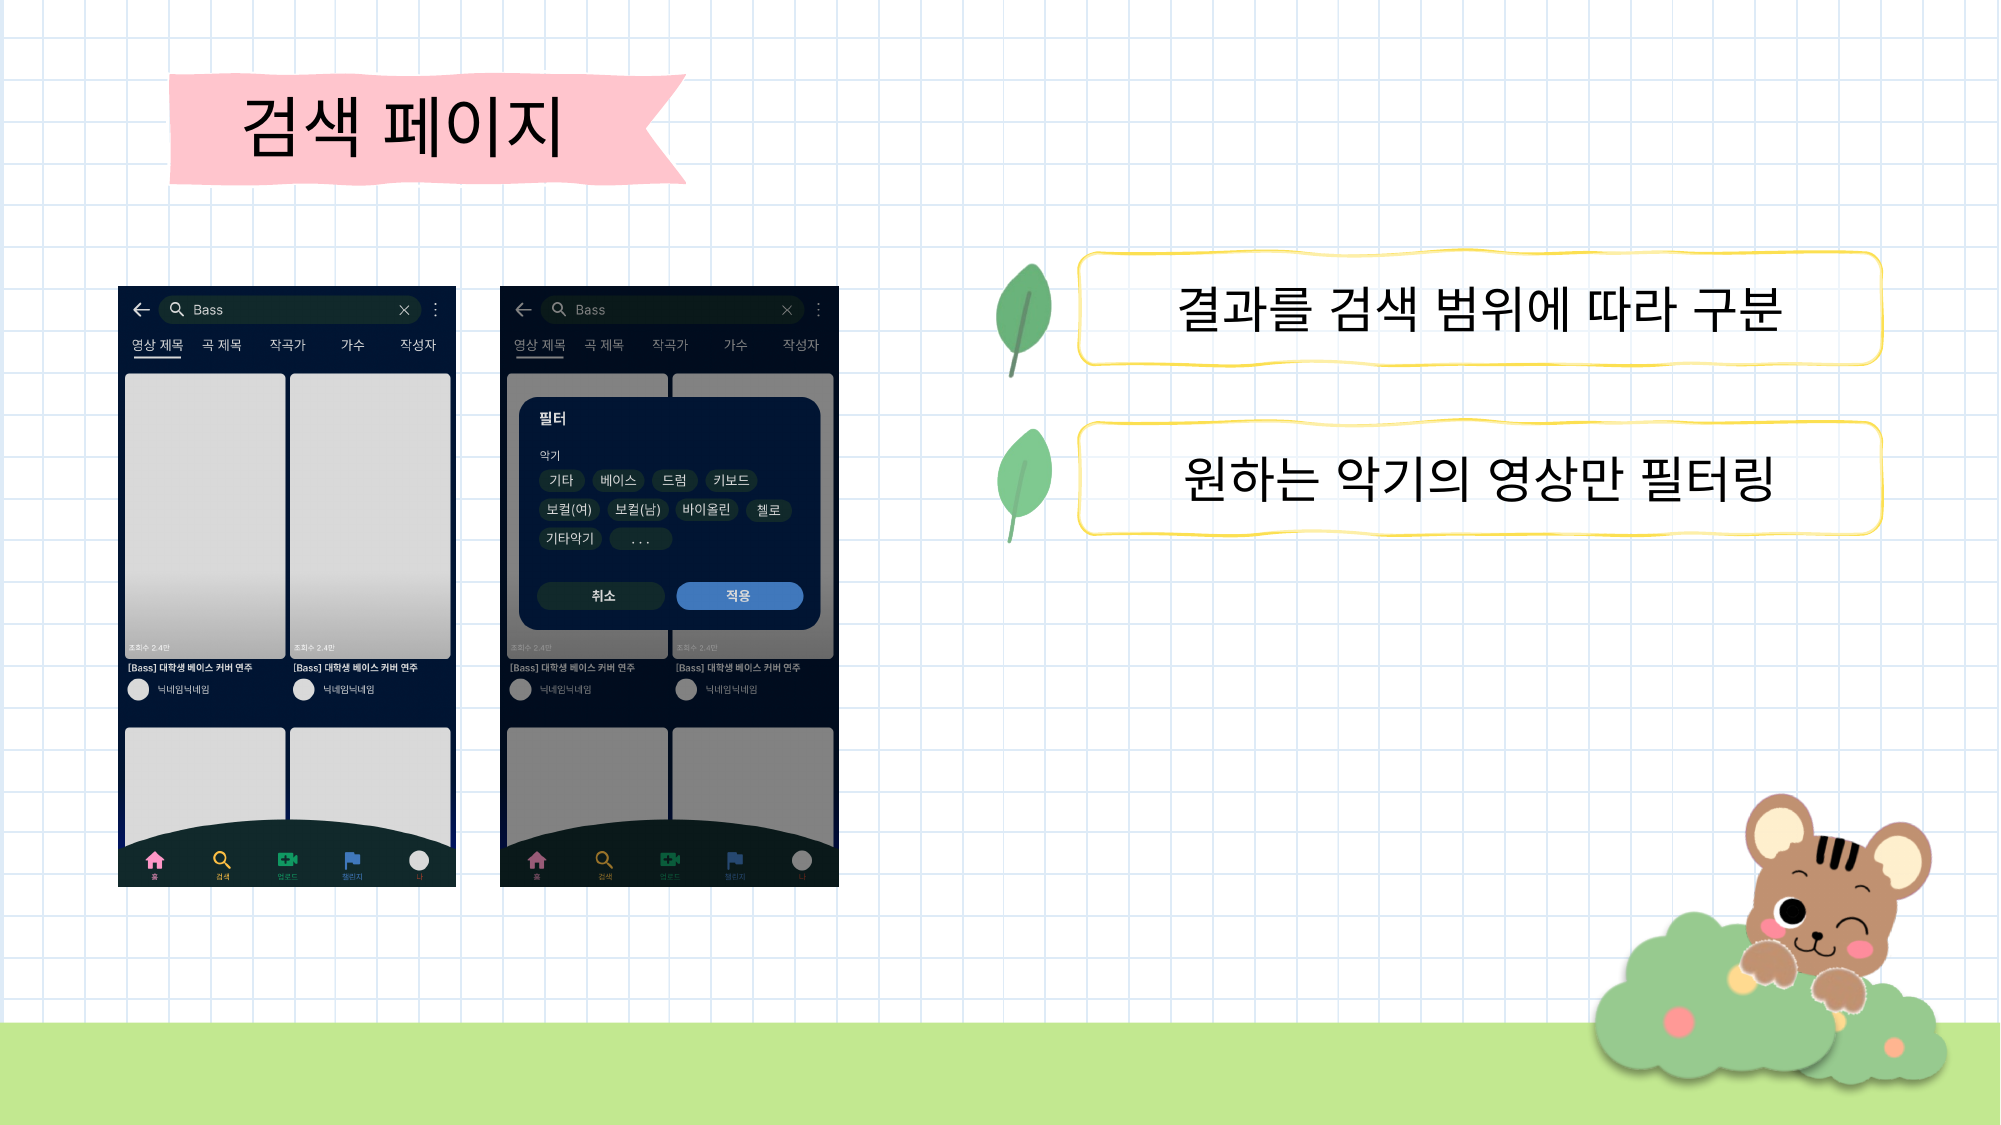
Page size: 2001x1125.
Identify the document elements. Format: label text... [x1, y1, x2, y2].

text_box [168, 70, 687, 121]
text_box 원하는 악기의 영상만 필터링 [1077, 418, 1884, 537]
text_box 검색 페이지 [156, 78, 652, 173]
text_box 결과를 검색 범위에 따라 구분 [1077, 248, 1884, 368]
text_box [168, 134, 687, 188]
picture [0, 0, 2000, 1125]
